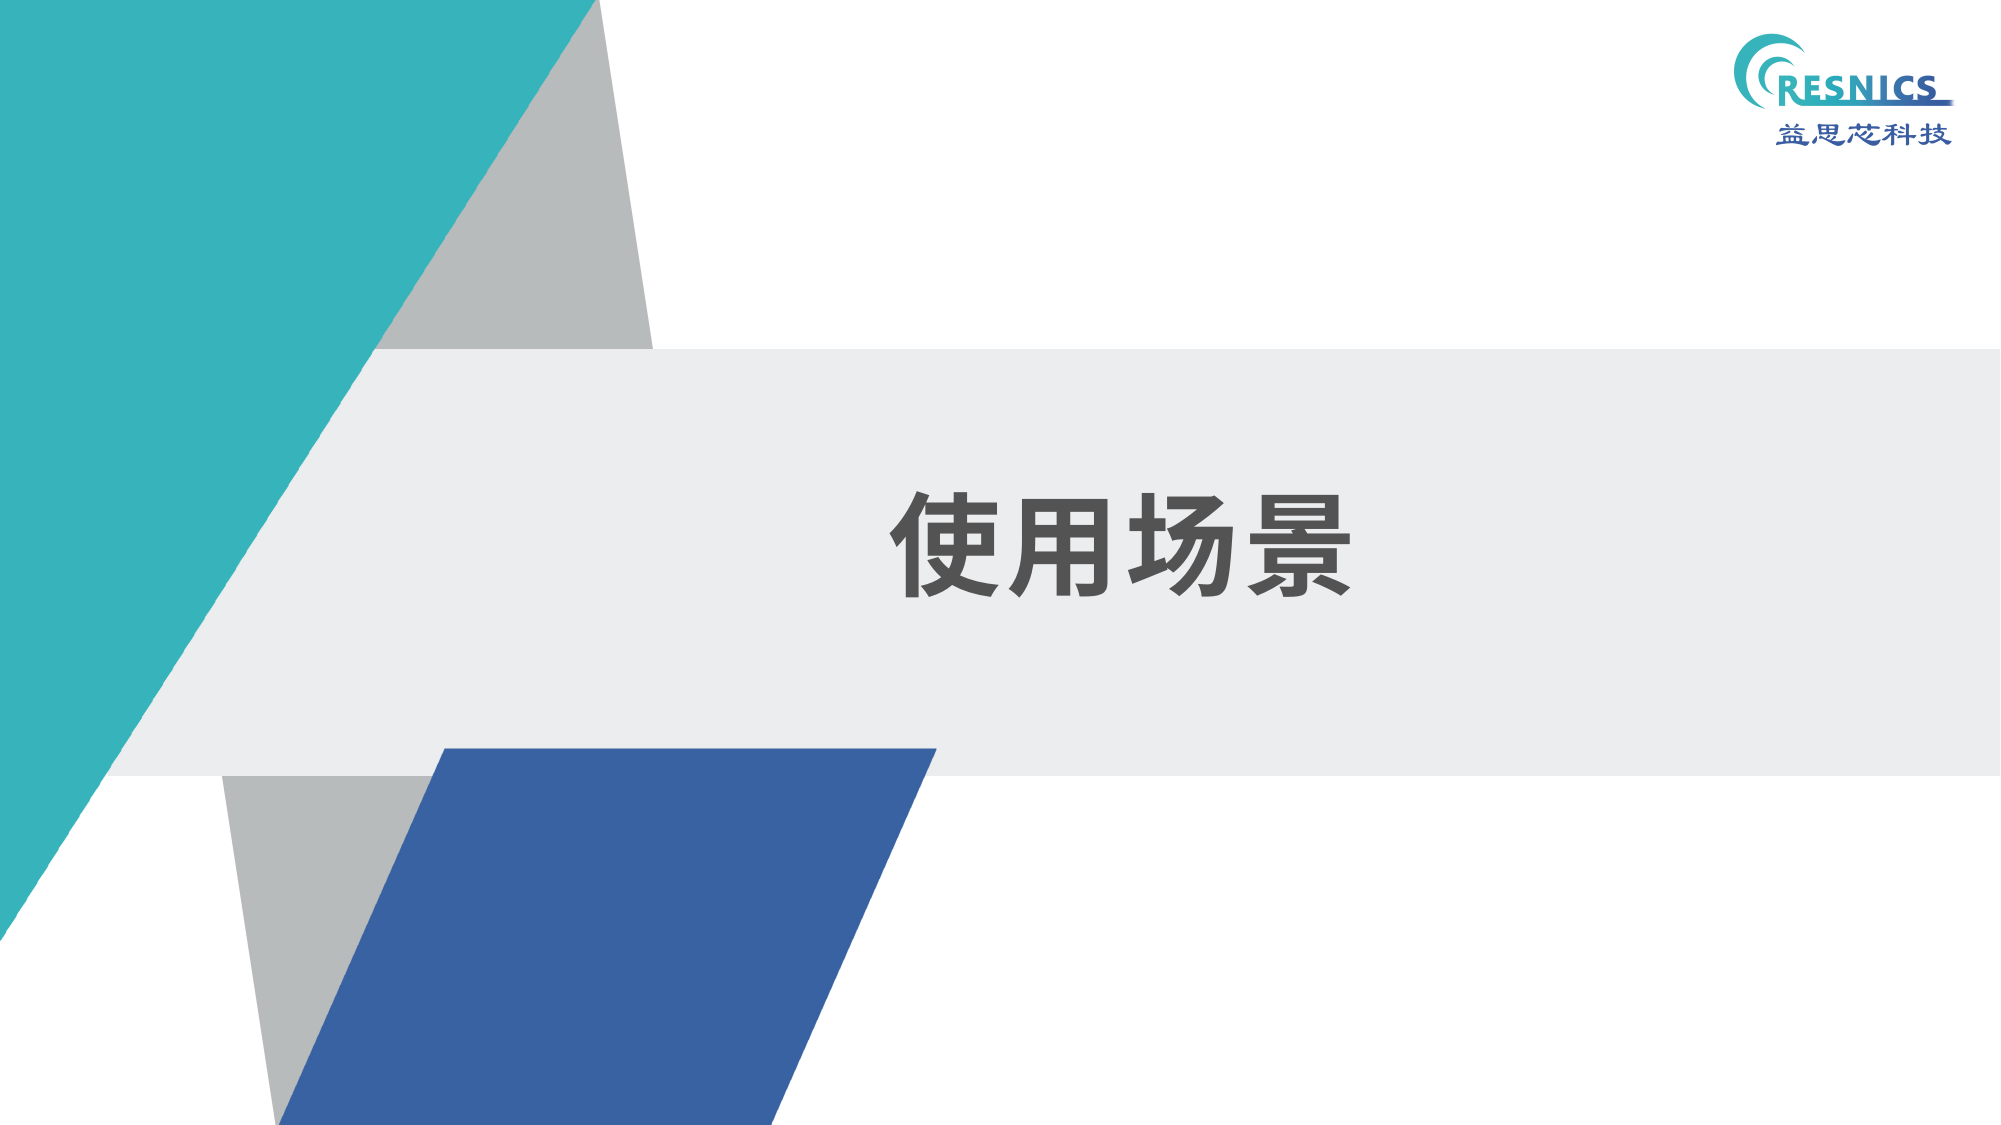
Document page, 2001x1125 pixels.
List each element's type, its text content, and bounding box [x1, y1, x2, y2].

picture [0, 0, 2001, 1125]
title 使用场景 [372, 407, 1873, 620]
